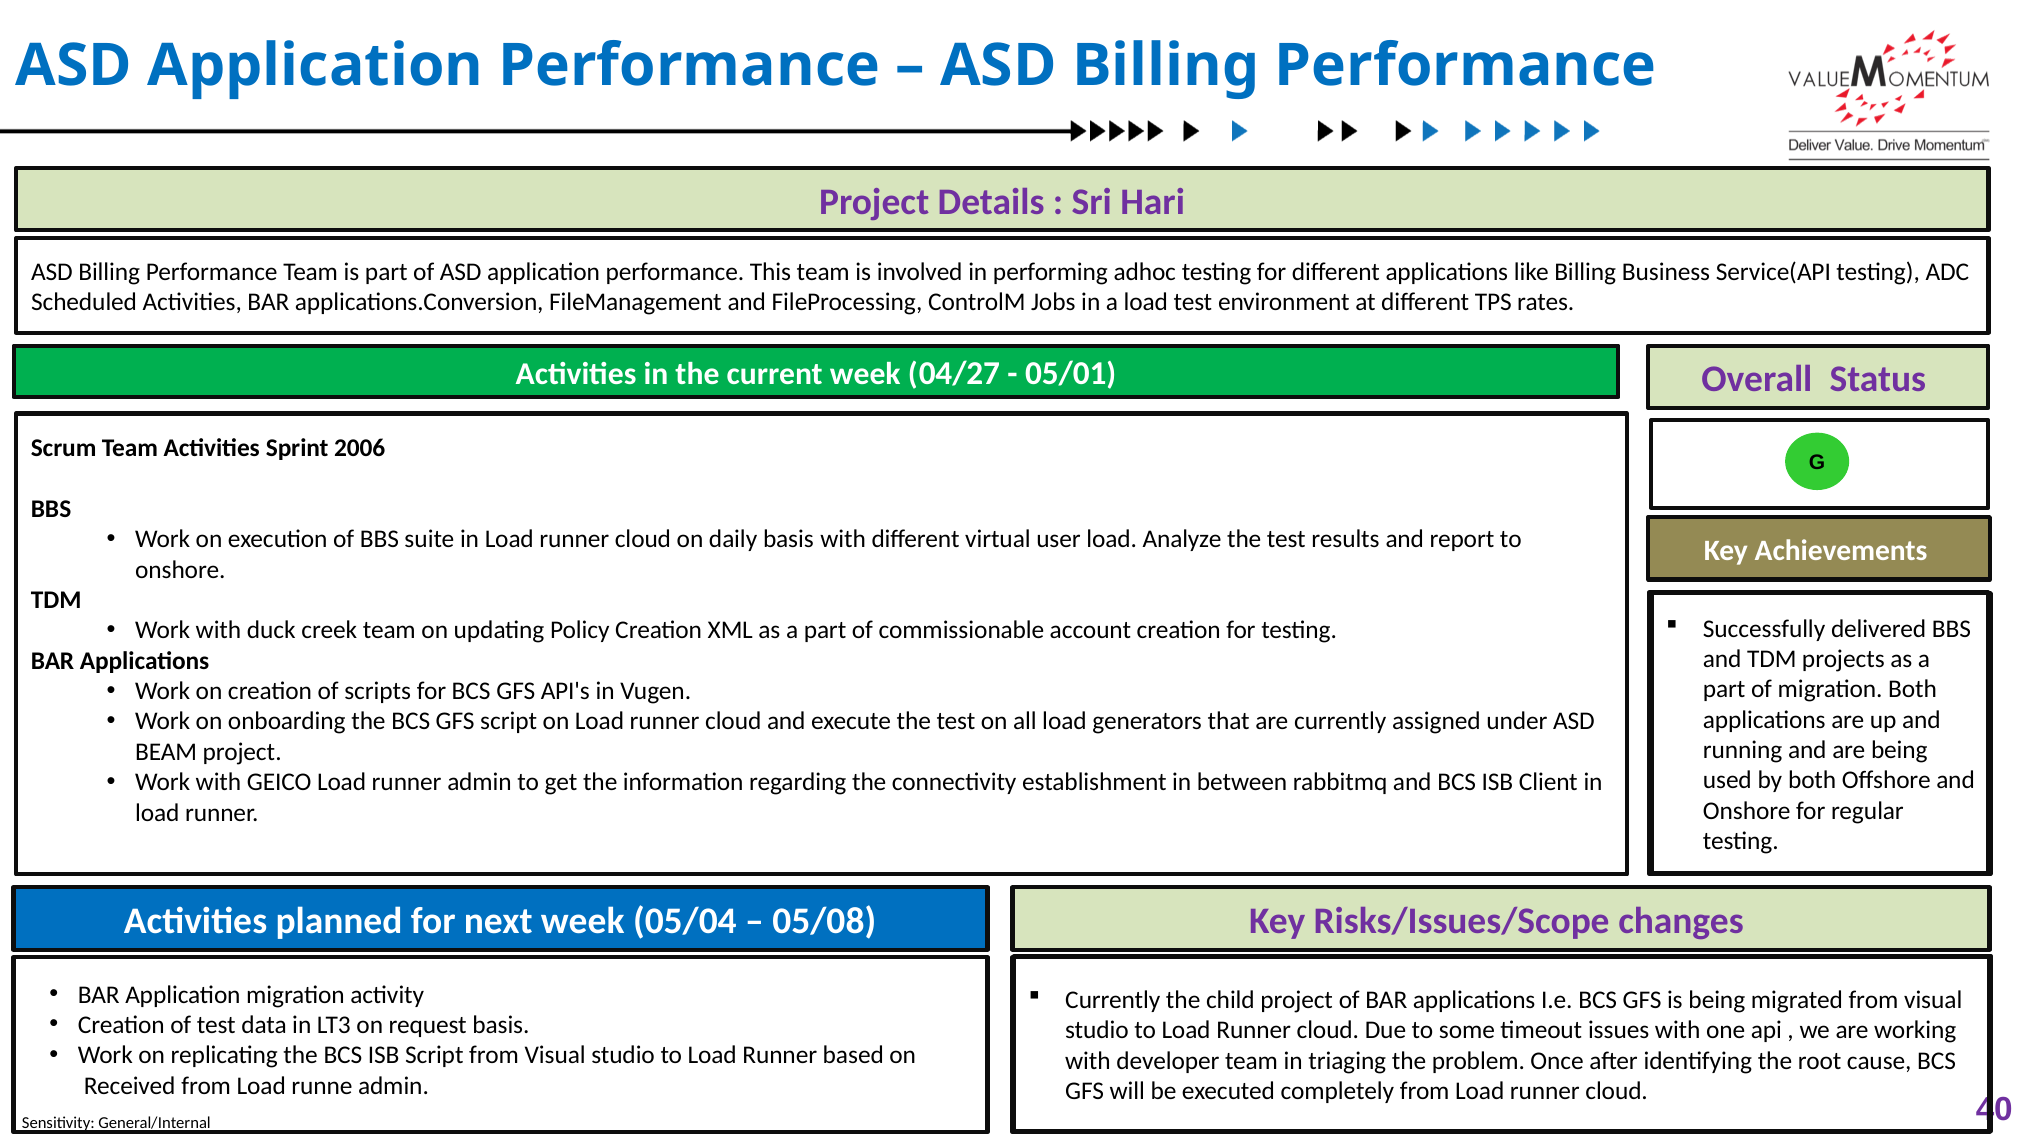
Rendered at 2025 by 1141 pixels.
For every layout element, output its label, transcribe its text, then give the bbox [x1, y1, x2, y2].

text_box [11, 955, 990, 1134]
text_box Key Risks/Issues/Scope changes [1010, 885, 1992, 952]
text_box Activities in the current week (04/27 - 05/01) [12, 344, 1620, 399]
picture [0, 107, 1630, 152]
text_box Key Achievements [1646, 515, 1992, 582]
text_box Scrum Team Activities Sprint 2006 BBS Work on execution of BBS suite in Load runner cloud on daily basis with different virtual user load. Analyze the test results and report to onshore. TDM Work with duck creek team on updating Policy Creation XML as a part of commissionable account creation for testing. BAR Applications Work on creation of scripts for BCS GFS API's in Vugen. Work on onboarding the BCS GFS script on Load runner cloud and execute the test on all load generators that are currently assigned under ASD BEAM project. Work with GEICO Load runner admin to get the information regarding the connectivity establishment in between rabbitmq and BCS ISB Client in load runner. BAR Application migration activity Creation of test data in LT3 on request basis. Work on replicating the BCS ISB Script from Visual studio to Load Runner based on Received from Load runne admin. [14, 411, 1629, 876]
text_box [1649, 418, 1990, 510]
text_box Project Details : Sri Hari [14, 166, 1991, 232]
text_box Successfully delivered BBS and TDM projects as a part of migration. Both applications are up and running and are being used by both Offshore and Onshore for regular testing. [1649, 591, 1993, 876]
picture [1774, 20, 2004, 170]
text_box ASD Application Performance – ASD Billing Performance [0, 19, 1901, 105]
text_box Overall Status [1646, 344, 1990, 410]
text_box ASD Billing Performance Team is part of ASD application performance. This team is involved in performing adhoc testing for different applications like Billing Business Service(API testing), ADC Scheduled Activities, BAR applications.Conversion, FileManagement and FileProcessing, ControlM Jobs in a load test environment at different TPS rates. [14, 236, 1991, 335]
text_box Activities planned for next week (05/04 – 05/08) [11, 885, 990, 952]
text_box Currently the child project of BAR applications I.e. BCS GFS is being migrated from visual studio to Load Runner cloud. Due to some timeout issues with one api , we are working with developer team in triaging the problem. Once after identifying the root cause, BCS GFS will be executed completely from Load runner cloud. [1012, 954, 1993, 1133]
